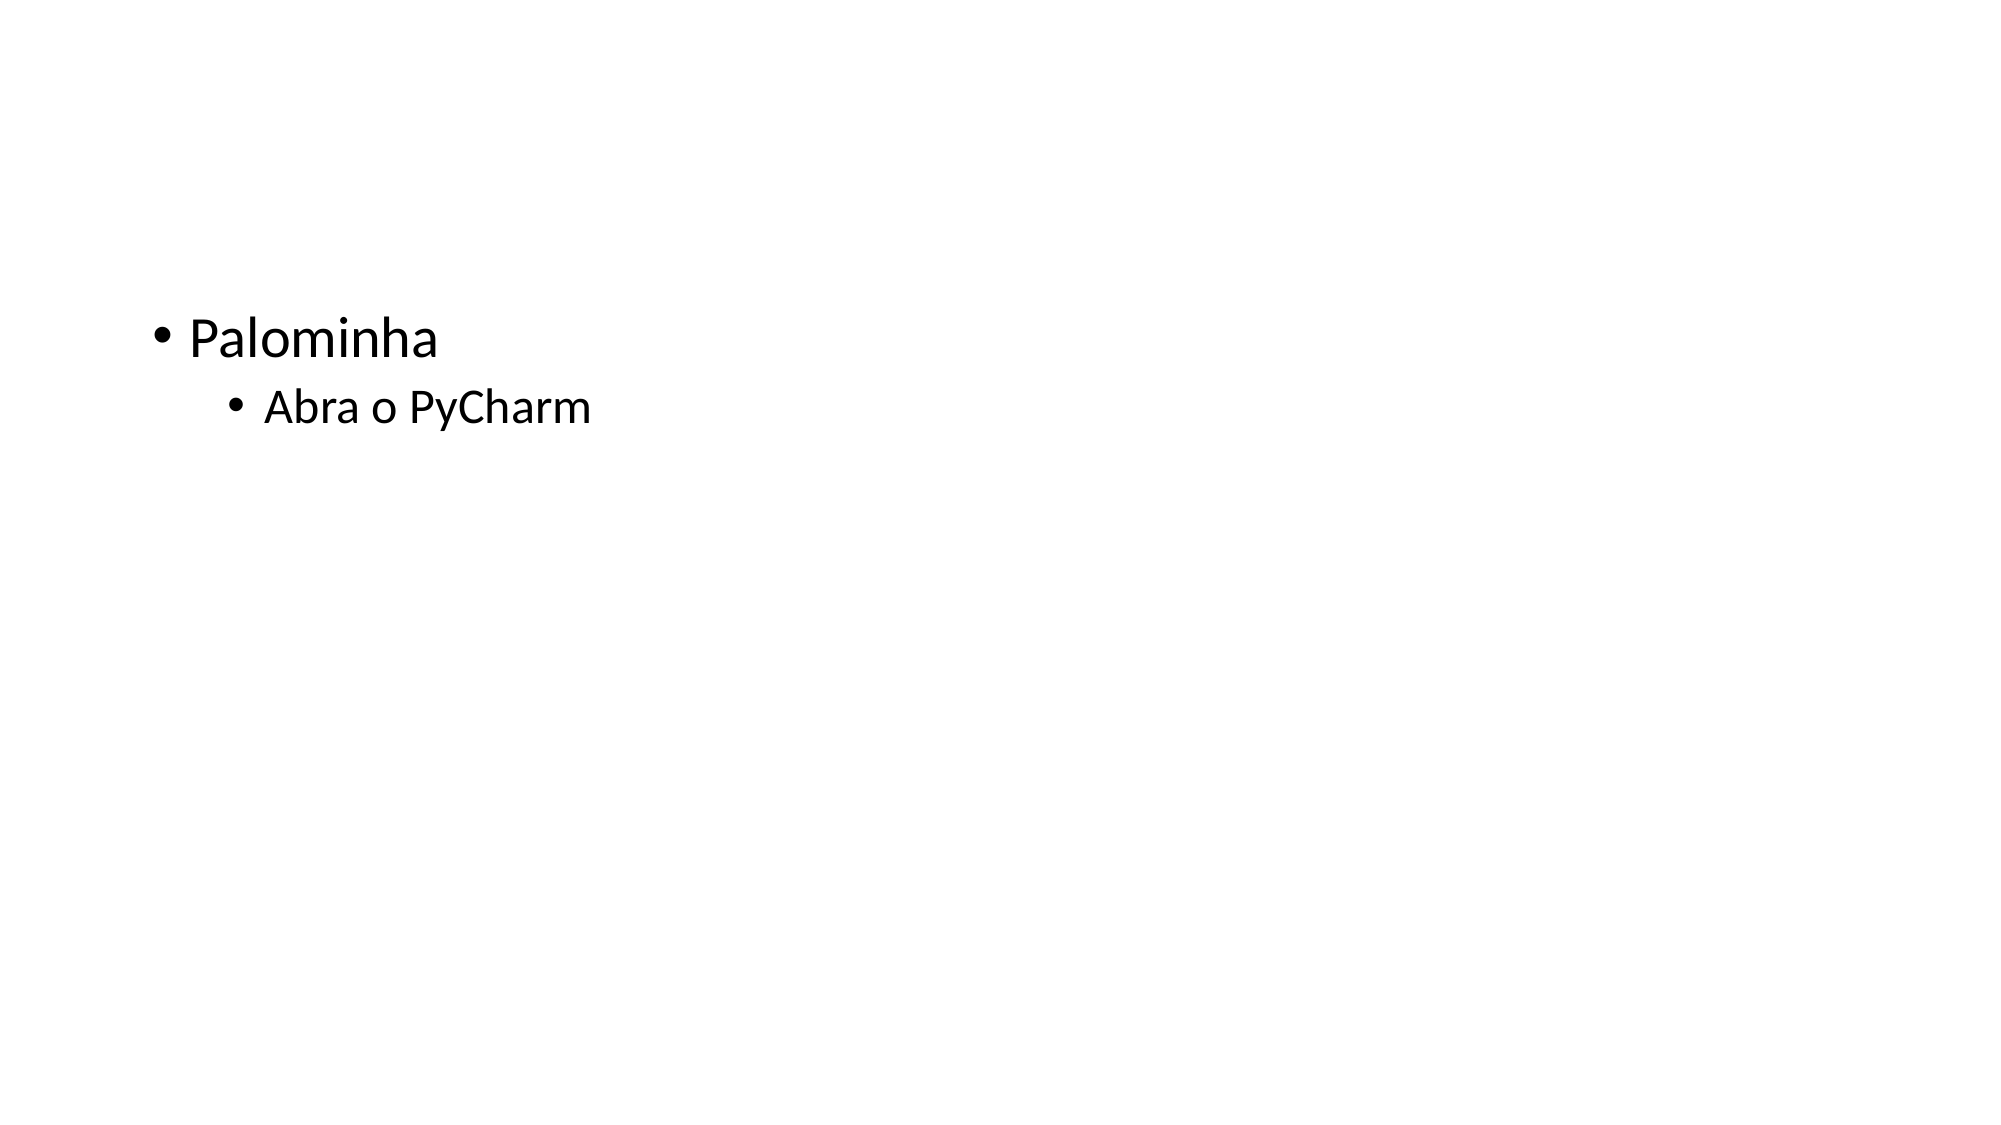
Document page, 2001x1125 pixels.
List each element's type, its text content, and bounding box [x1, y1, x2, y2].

list Palominha Abra o PyCharm [137, 299, 1863, 1014]
